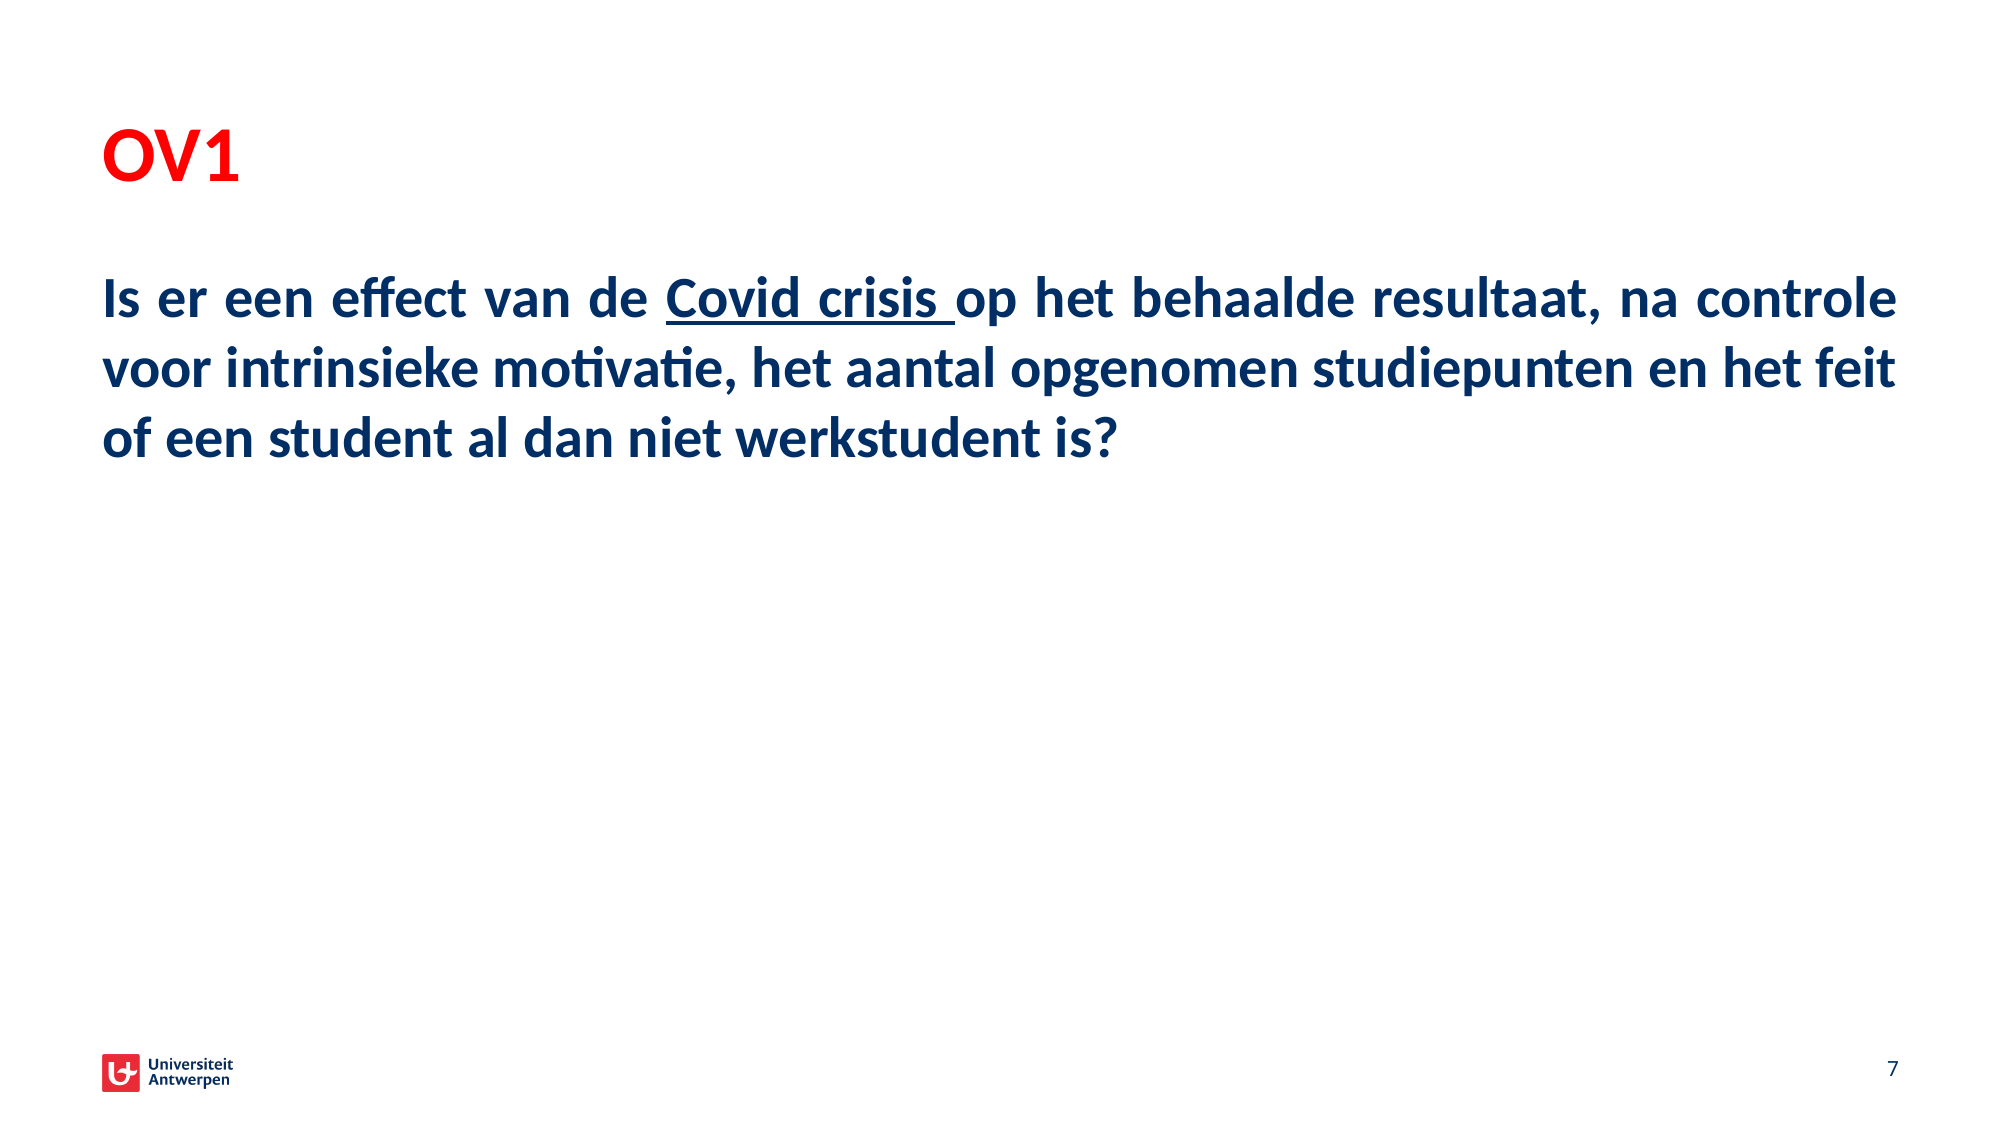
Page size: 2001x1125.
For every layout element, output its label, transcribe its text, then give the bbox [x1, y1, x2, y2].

list Is er een effect van de Covid crisis op het behaalde resultaat, na controle voor intrinsieke motivatie, het aantal opgenomen studiepunten en het feit of een student al dan niet werkstudent is? [102, 258, 1898, 1024]
picture [102, 1054, 233, 1092]
slide_number 7 [1463, 1039, 1914, 1100]
title OV1 [102, 101, 1898, 232]
